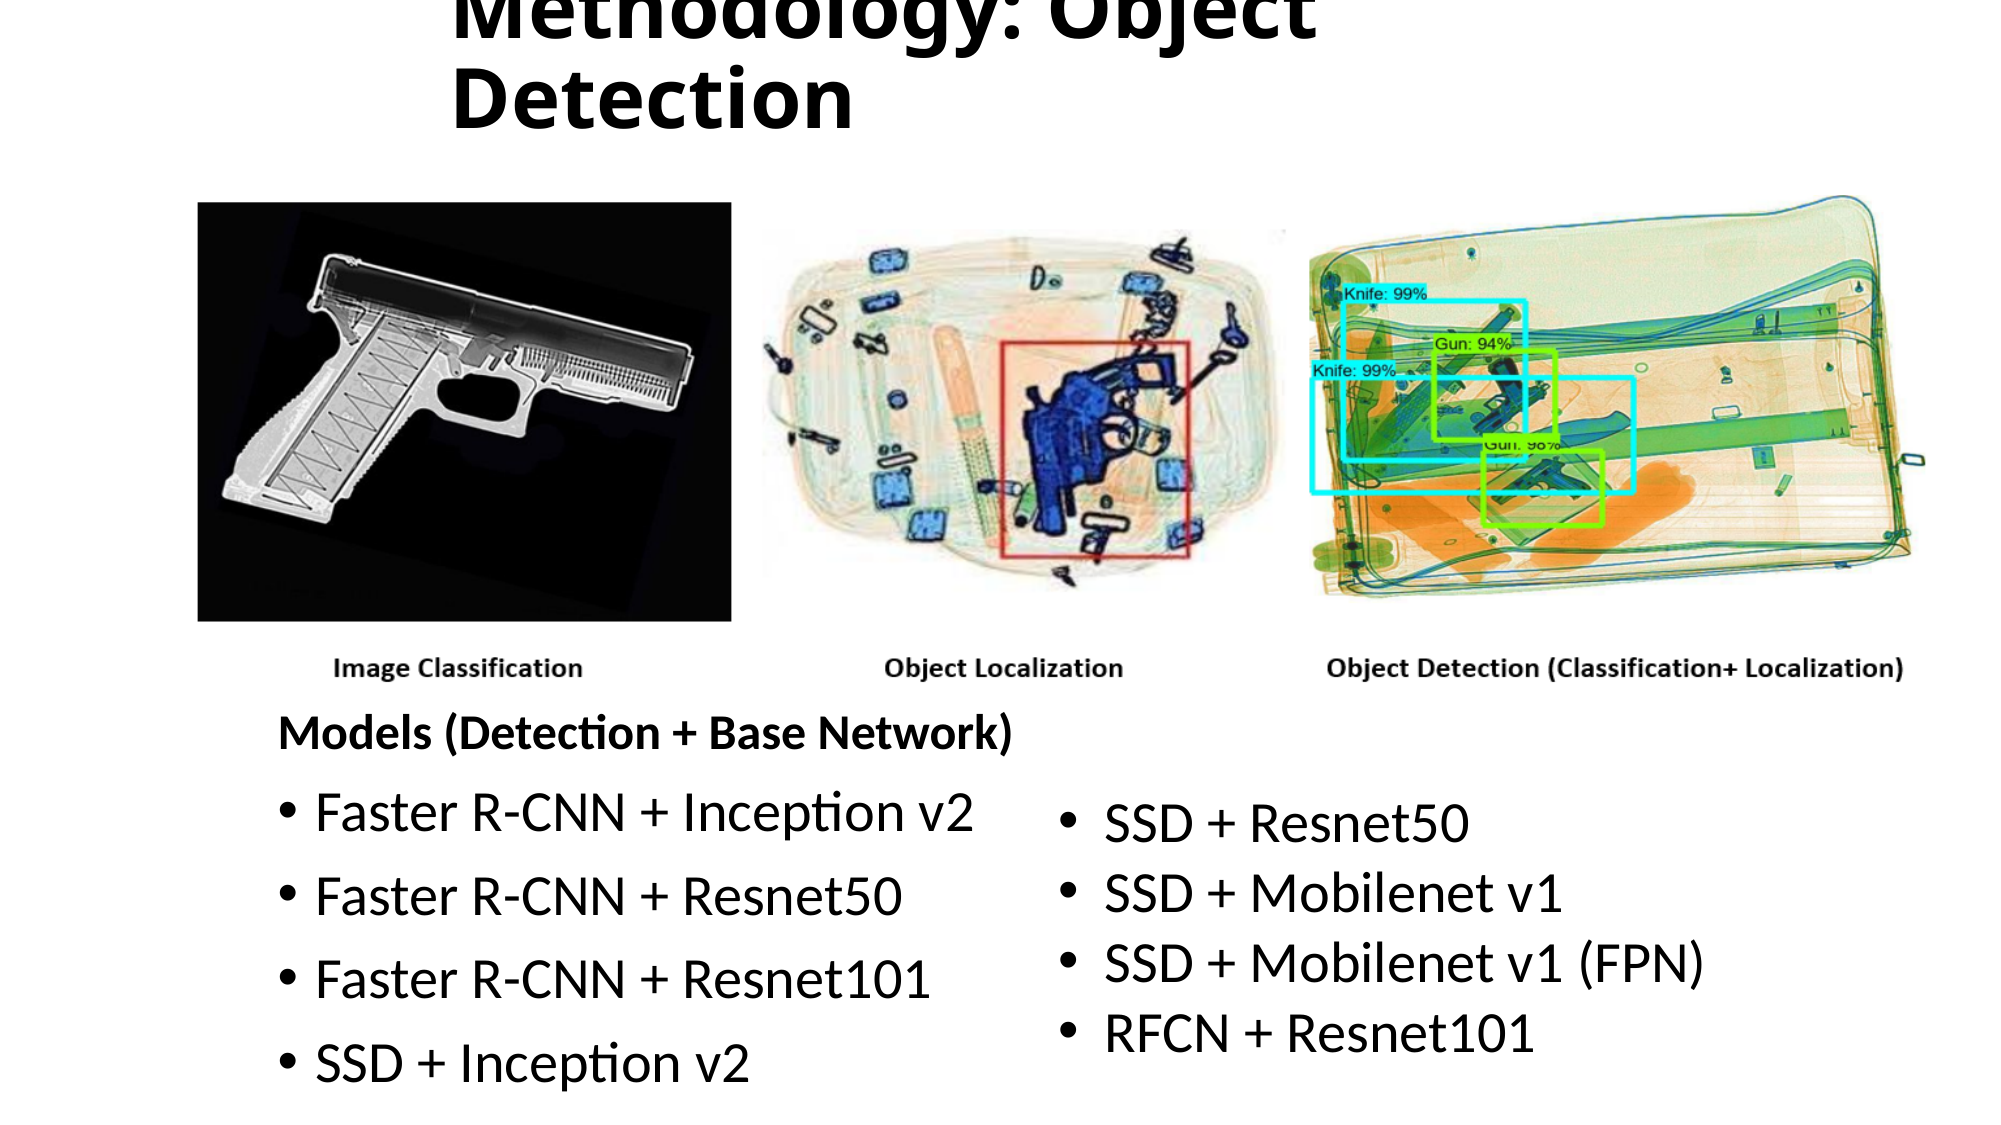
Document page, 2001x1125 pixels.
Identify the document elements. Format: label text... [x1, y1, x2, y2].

title Methodology: Object Detection [434, 0, 1648, 155]
list Models (Detection + Base Network) Faster R-CNN + Inception v2 Faster R-CNN + Resnet50 Faster R-CNN + Resnet101 SSD + Inception v2 [262, 698, 1825, 1125]
picture [190, 195, 1928, 687]
text_box SSD + Resnet50 SSD + Mobilenet v1 SSD + Mobilenet v1 (FPN) RFCN + Resnet101 [1043, 776, 1774, 1125]
